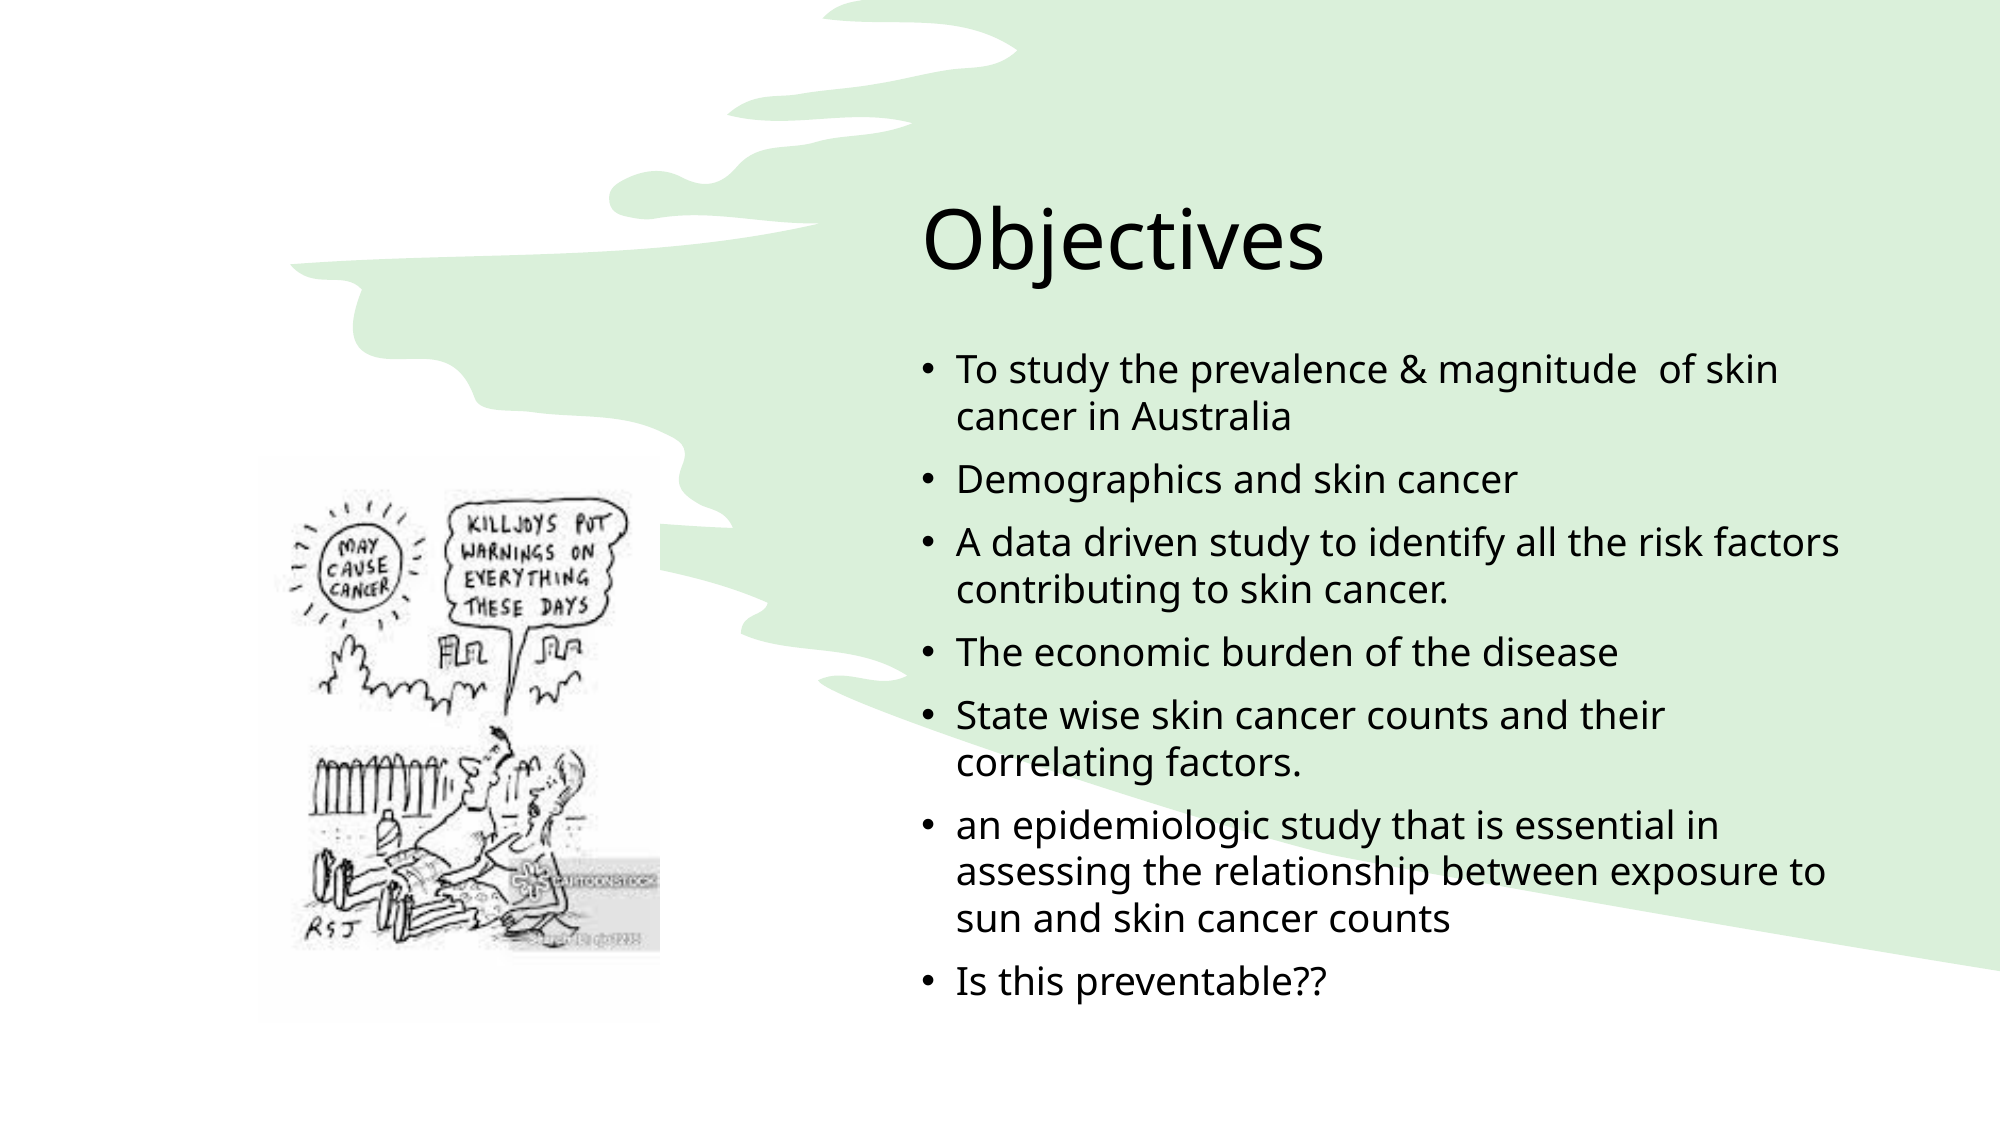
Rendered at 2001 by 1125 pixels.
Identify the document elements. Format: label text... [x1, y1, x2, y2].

list To study the prevalence & magnitude of skin cancer in Australia Demographics and skin cancer A data driven study to identify all the risk factors contributing to skin cancer. The economic burden of the disease State wise skin cancer counts and their correlating factors. an epidemiologic study that is essential in assessing the relationship between exposure to sun and skin cancer counts Is this preventable?? [906, 337, 1863, 1014]
text_box [0, 0, 2000, 1125]
picture [257, 456, 660, 1023]
title Objectives [906, 59, 1863, 295]
text_box [290, 0, 2000, 972]
